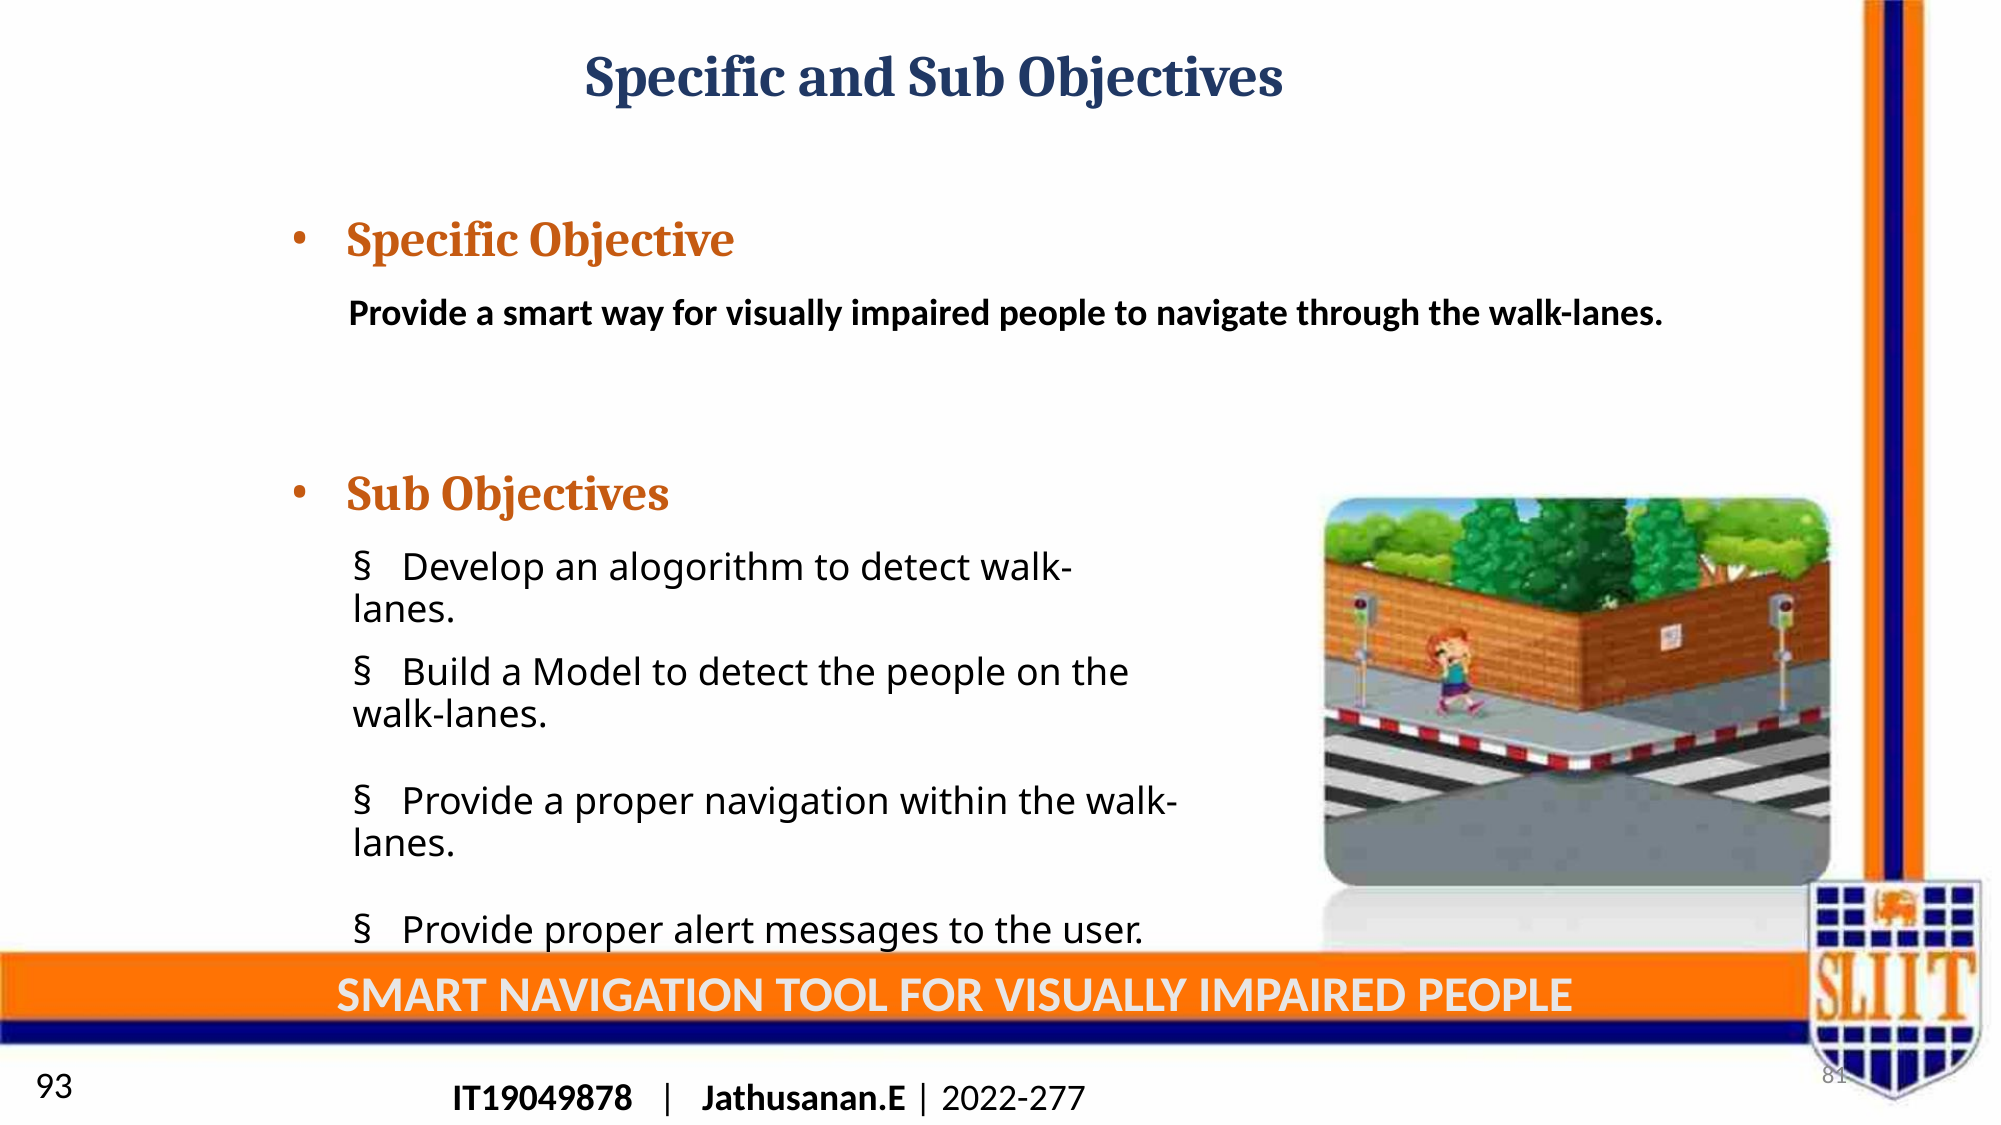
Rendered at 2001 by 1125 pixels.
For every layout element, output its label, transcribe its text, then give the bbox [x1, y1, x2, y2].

text_box Specific and Sub Objectives [586, 39, 1336, 109]
text_box IT19049878 | Jathusanan.E | 2022-277 [452, 1080, 1109, 1118]
text_box § Build a Model to detect the people on the walk-lanes. § Provide a proper navigation within the walk-lanes. § Provide proper alert messages to the user. [352, 651, 1227, 951]
text_box SMART NAVIGATION TOOL FOR VISUALLY IMPAIRED PEOPLE [336, 971, 1617, 1022]
text_box 81 [1821, 1063, 1873, 1089]
text_box Provide a smart way for visually impaired people to navigate through the walk-lanes. [348, 295, 1697, 334]
text_box [0, 0, 2000, 1125]
text_box § Develop an alogorithm to detect walk-lanes. [352, 546, 1089, 630]
text_box • Specific Objective [290, 208, 776, 268]
text_box 93 [35, 1068, 98, 1107]
text_box • Sub Objectives [289, 462, 707, 521]
